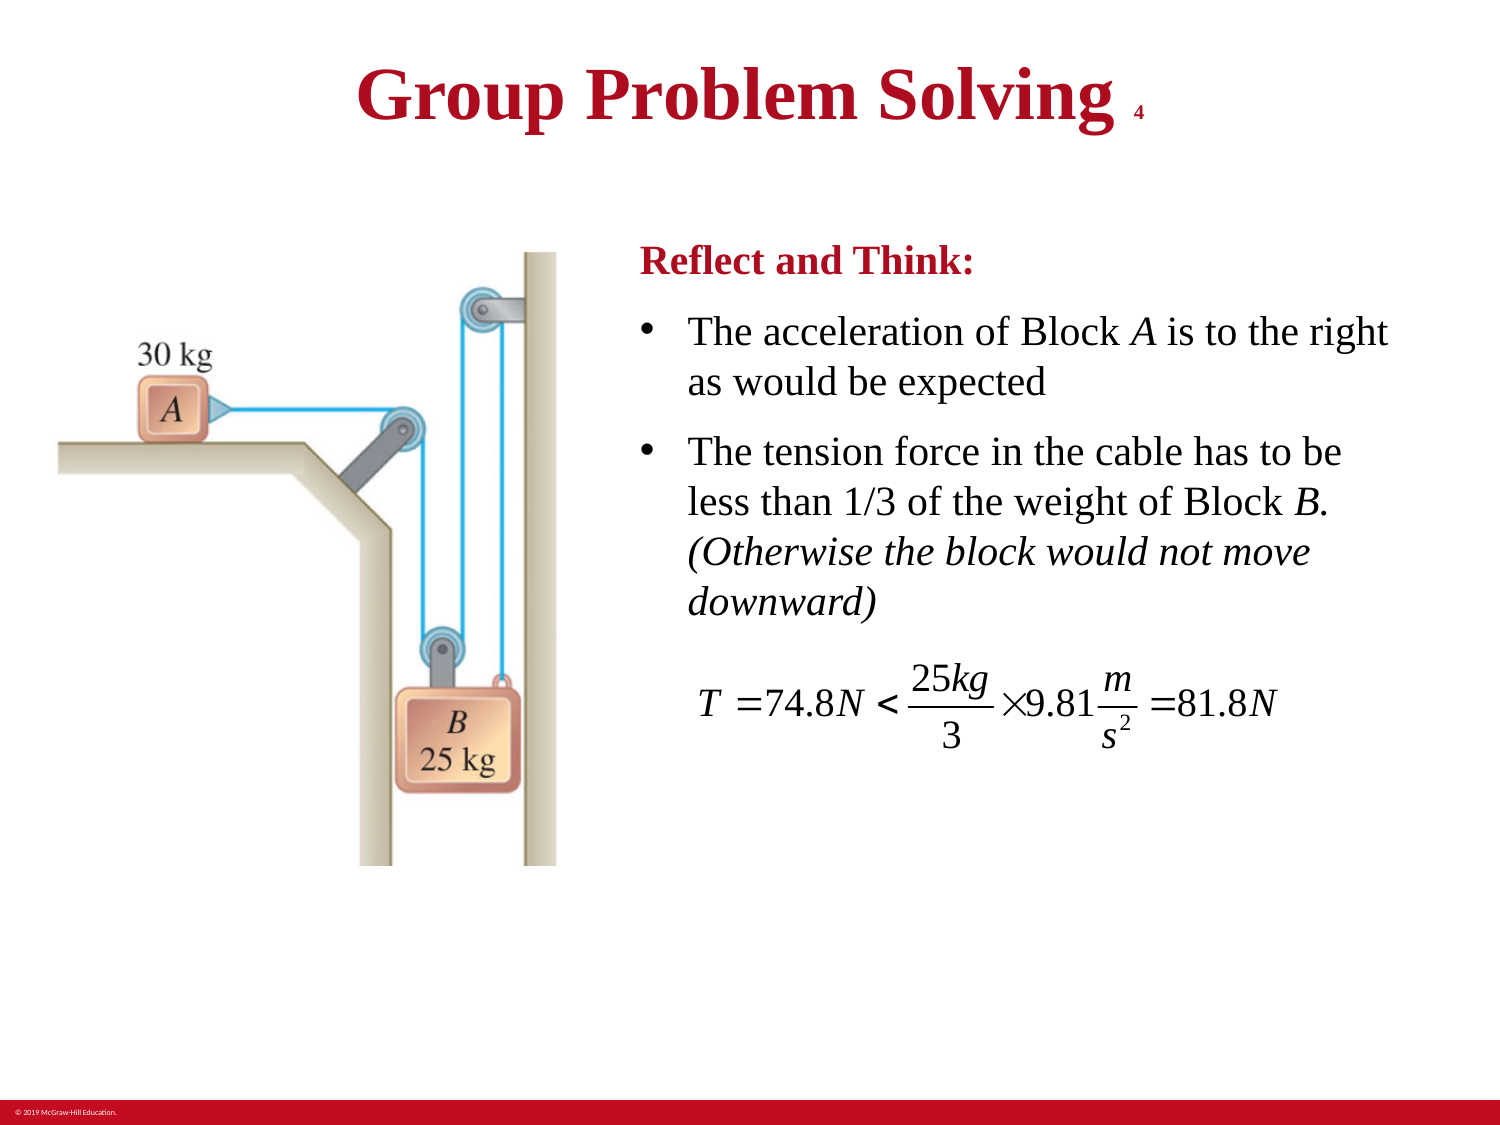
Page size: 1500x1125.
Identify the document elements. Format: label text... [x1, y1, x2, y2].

list Reflect and Think: The acceleration of Block A is to the right as would be expected The tension force in the cable has to be less than 1/3 of the weight of Block B. (Otherwise the block would not move downward) [624, 224, 1425, 638]
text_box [693, 652, 1288, 758]
picture [51, 249, 557, 866]
title Group Problem Solving 4 [75, 37, 1425, 138]
